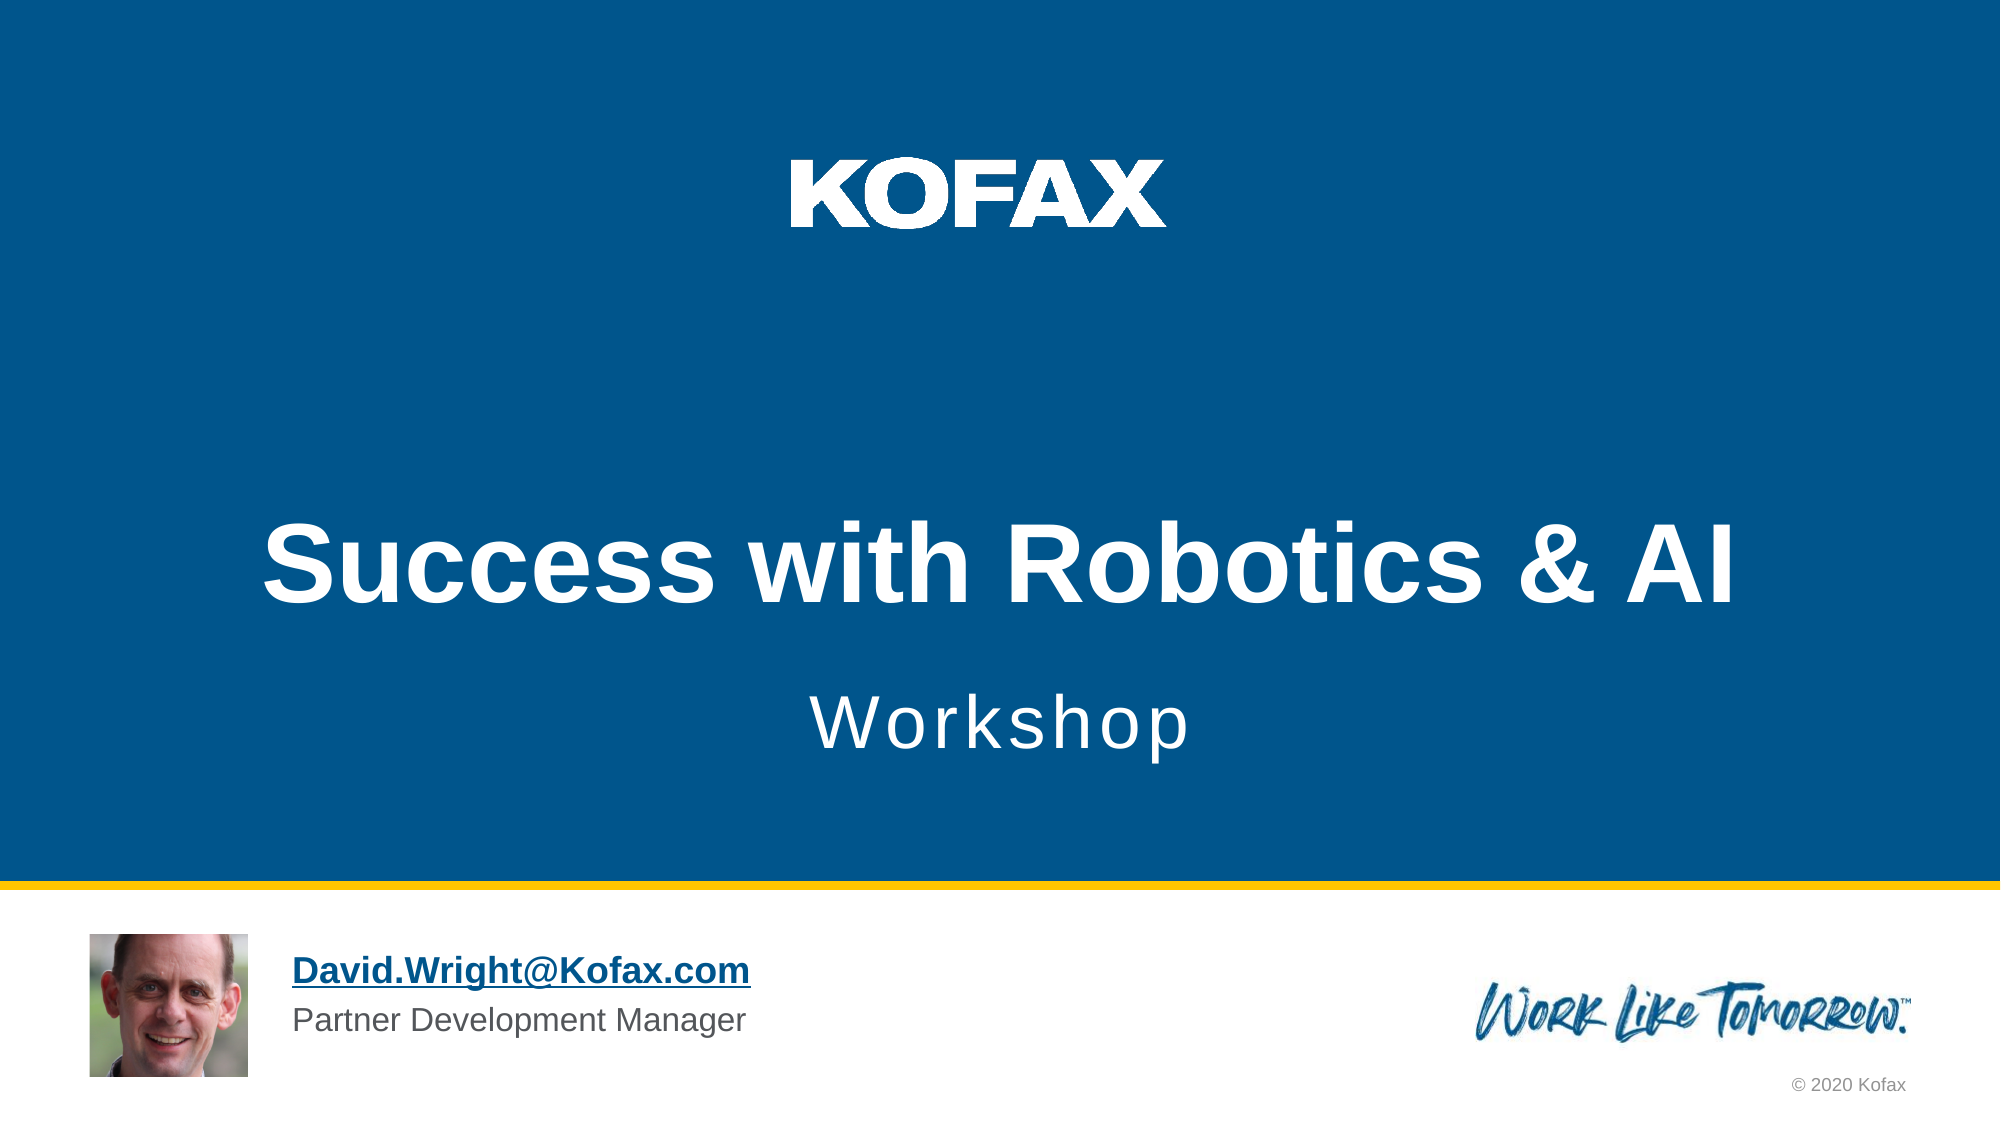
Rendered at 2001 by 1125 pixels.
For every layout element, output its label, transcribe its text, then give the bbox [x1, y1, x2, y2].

subtitle Workshop [111, 657, 1889, 863]
list David.Wright@Kofax.com [277, 934, 1343, 985]
list Partner Development Manager [277, 990, 1343, 1082]
picture [89, 934, 248, 1077]
title Success with Robotics & AI [111, 251, 1889, 634]
picture [1475, 961, 1911, 1051]
picture [791, 157, 1167, 229]
